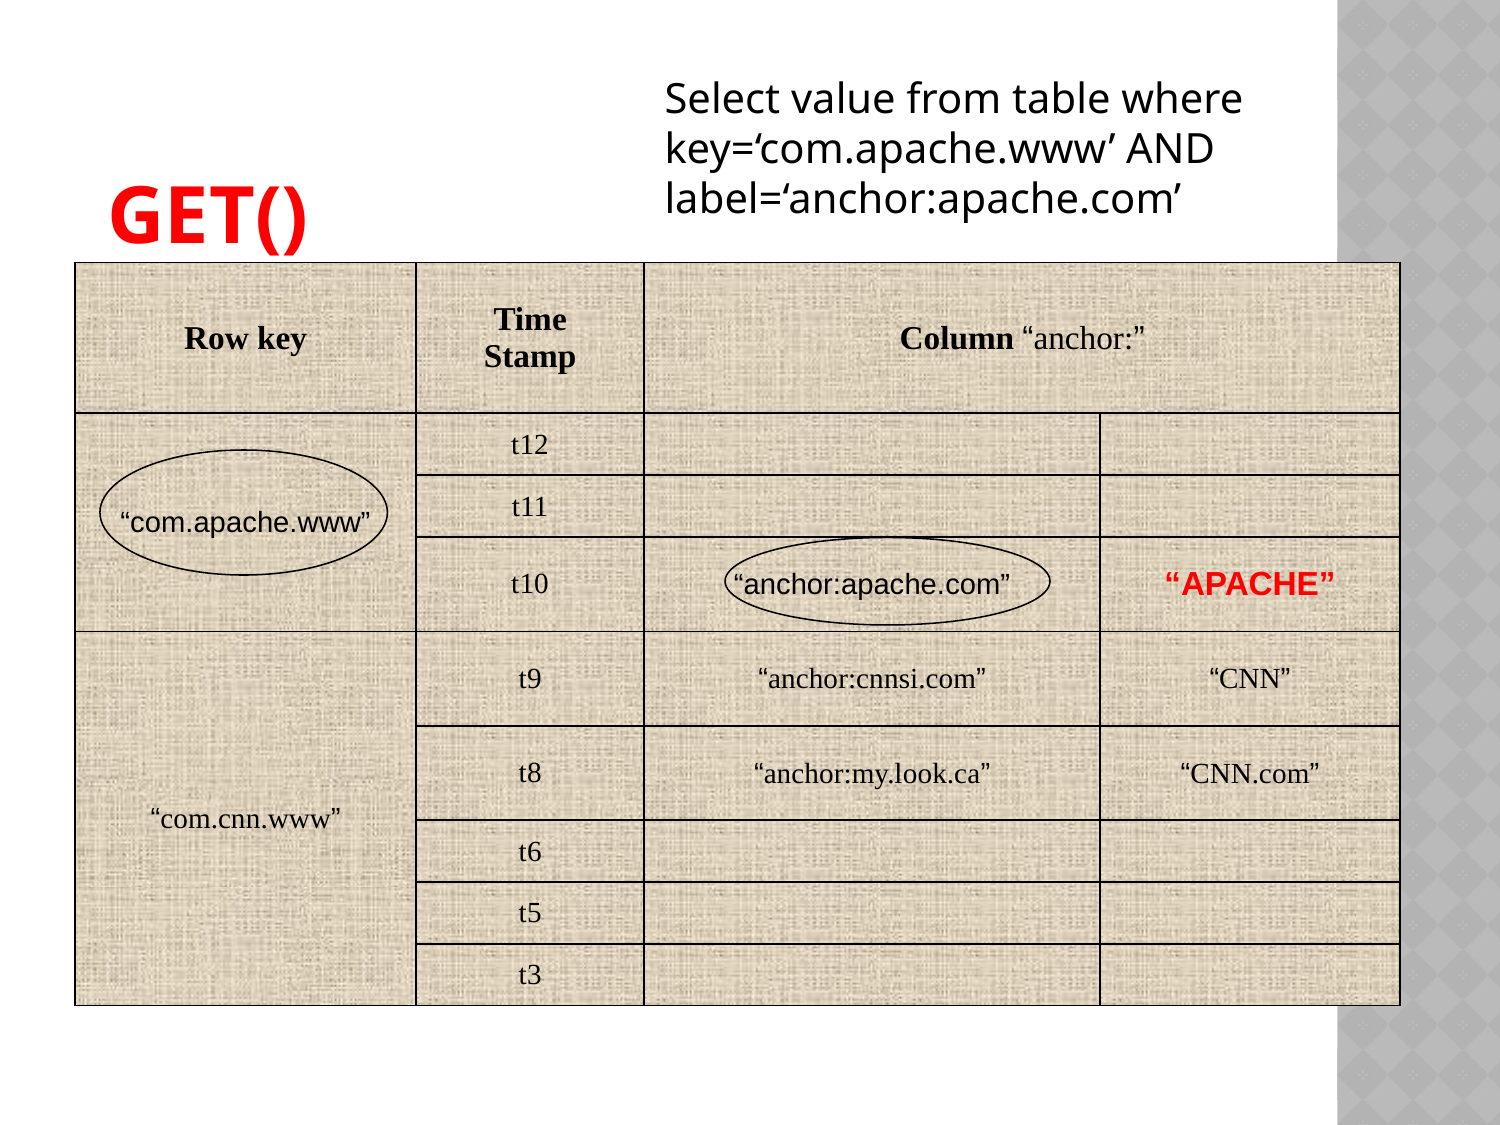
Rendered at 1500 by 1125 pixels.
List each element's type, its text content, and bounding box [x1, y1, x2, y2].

table_cell [1101, 414, 1399, 474]
table_cell t9 [417, 632, 643, 725]
table_cell t11 [417, 476, 643, 536]
table_cell [1101, 883, 1399, 943]
table_cell [645, 476, 1099, 536]
table_header Column “anchor:” [645, 263, 1399, 412]
table_cell [645, 883, 1099, 943]
title Get() [99, 40, 552, 260]
table_cell “APACHE” [1101, 538, 1399, 631]
table_header Row key [76, 263, 415, 412]
table_cell “CNN” [1101, 632, 1399, 725]
table_cell t12 [417, 414, 643, 474]
table_cell “anchor:cnnsi.com” [645, 632, 1099, 725]
table_cell t5 [417, 883, 643, 943]
text_box [725, 537, 1051, 625]
table_cell “com.apache.www” [76, 414, 415, 631]
table_cell “anchor:my.look.ca” [645, 727, 1099, 819]
table_cell [645, 821, 1099, 881]
table_cell “anchor:apache.com” [645, 538, 1099, 631]
table_cell [1101, 821, 1399, 881]
table_header Time Stamp [417, 263, 643, 412]
table_cell [645, 945, 1099, 1005]
text_box Select value from table where key=‘com.apache.www’ AND label=‘anchor:apache.com’ [649, 64, 1263, 230]
table_cell [1101, 945, 1399, 1005]
table_cell t8 [417, 727, 643, 819]
table_cell “com.cnn.www” [76, 632, 415, 1005]
table_cell t10 [417, 538, 643, 631]
table_cell [1101, 476, 1399, 536]
table_cell [645, 414, 1099, 474]
table_cell t3 [417, 945, 643, 1005]
table_cell t6 [417, 821, 643, 881]
table_cell “CNN.com” [1101, 727, 1399, 819]
text_box [99, 450, 388, 576]
